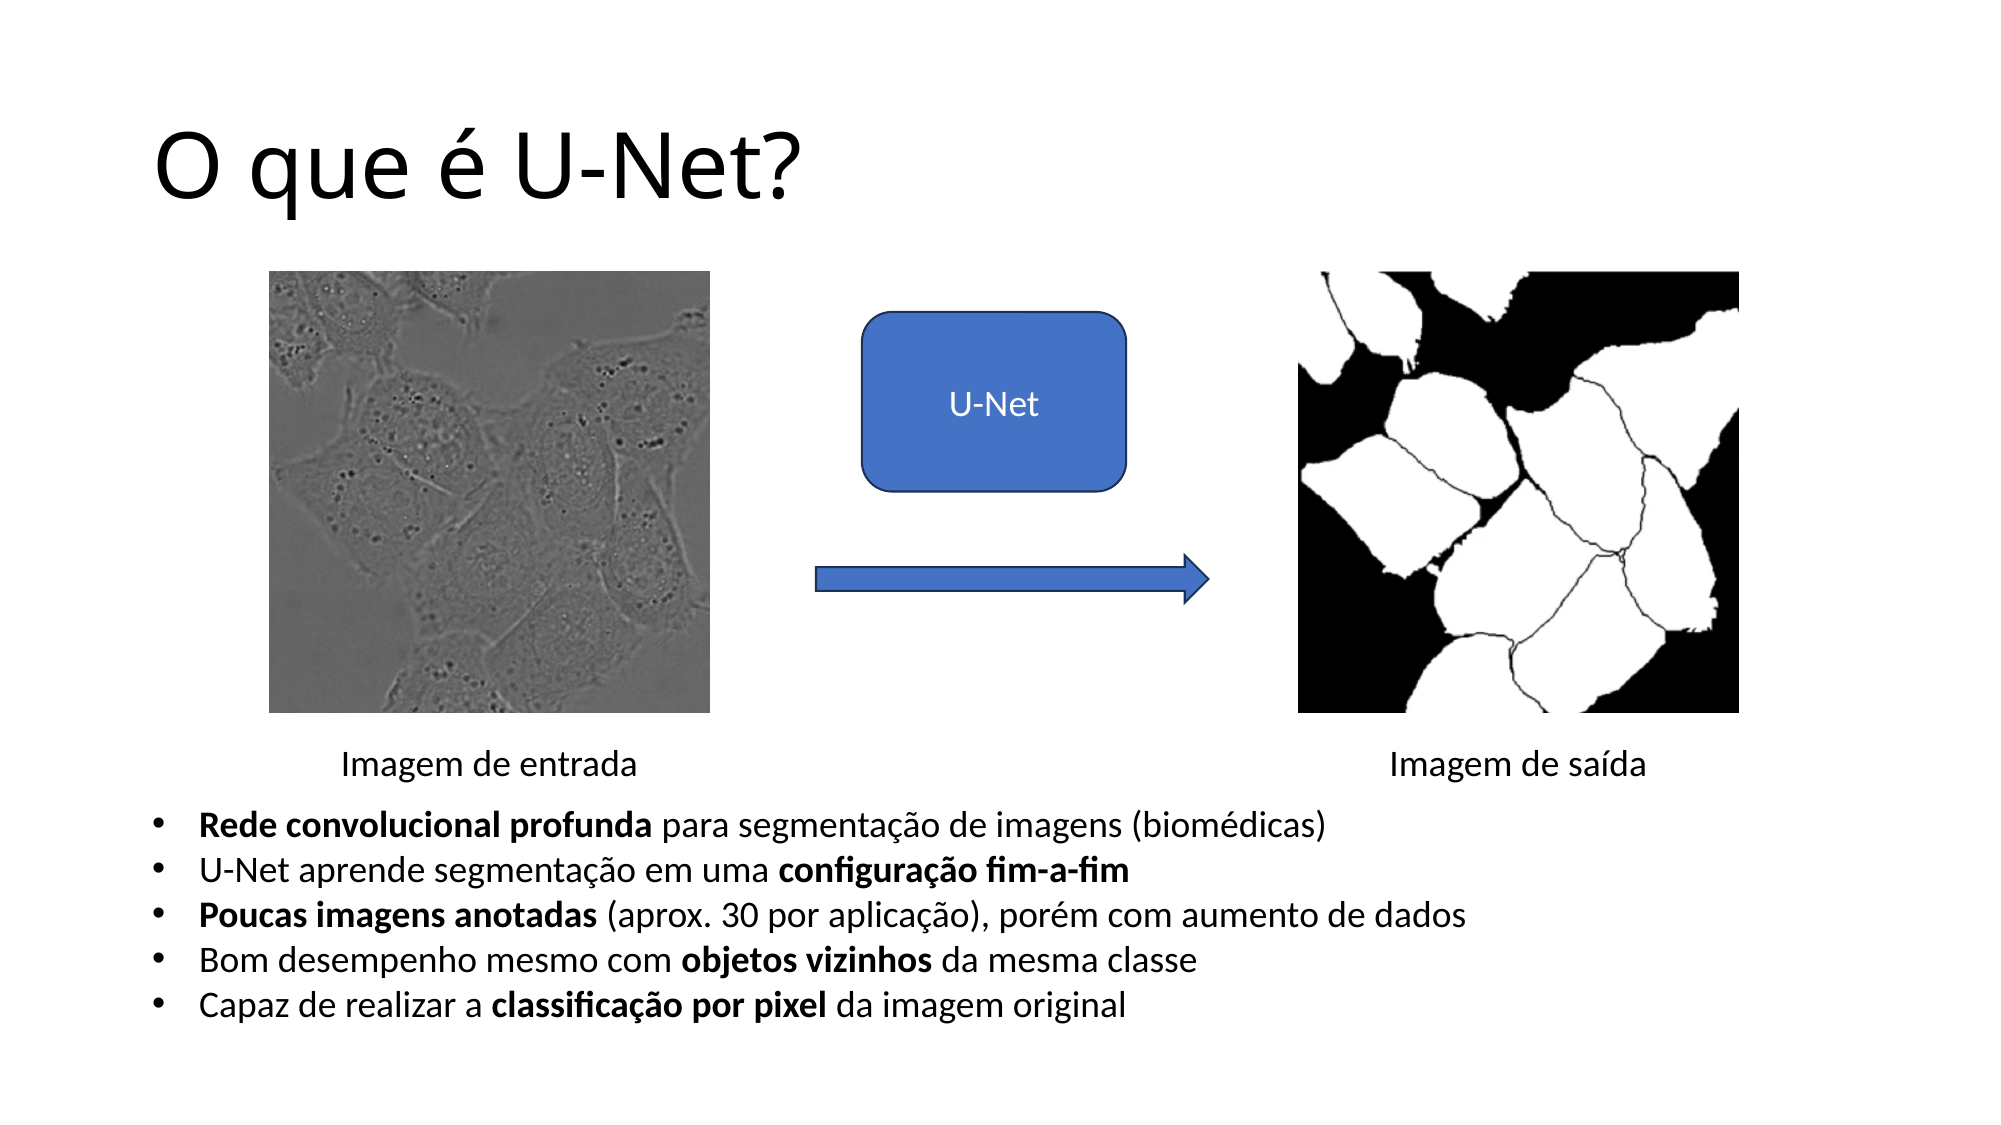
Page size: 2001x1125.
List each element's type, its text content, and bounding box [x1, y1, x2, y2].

text_box Imagem de entrada [302, 731, 676, 792]
text_box Rede convolucional profunda para segmentação de imagens (biomédicas) U-Net aprende segmentação em uma configuração fim-a-fim Poucas imagens anotadas (aprox. 30 por aplicação), porém com aumento de dados Bom desempenho mesmo com objetos vizinhos da mesma classe Capaz de realizar a classificação por pixel da imagem original [137, 792, 1872, 1033]
title O que é U-Net? [137, 59, 1863, 278]
text_box [814, 552, 1210, 606]
picture [269, 271, 710, 713]
text_box U-Net [860, 310, 1128, 493]
text_box Imagem de saída [1331, 731, 1705, 792]
picture [1298, 271, 1739, 713]
